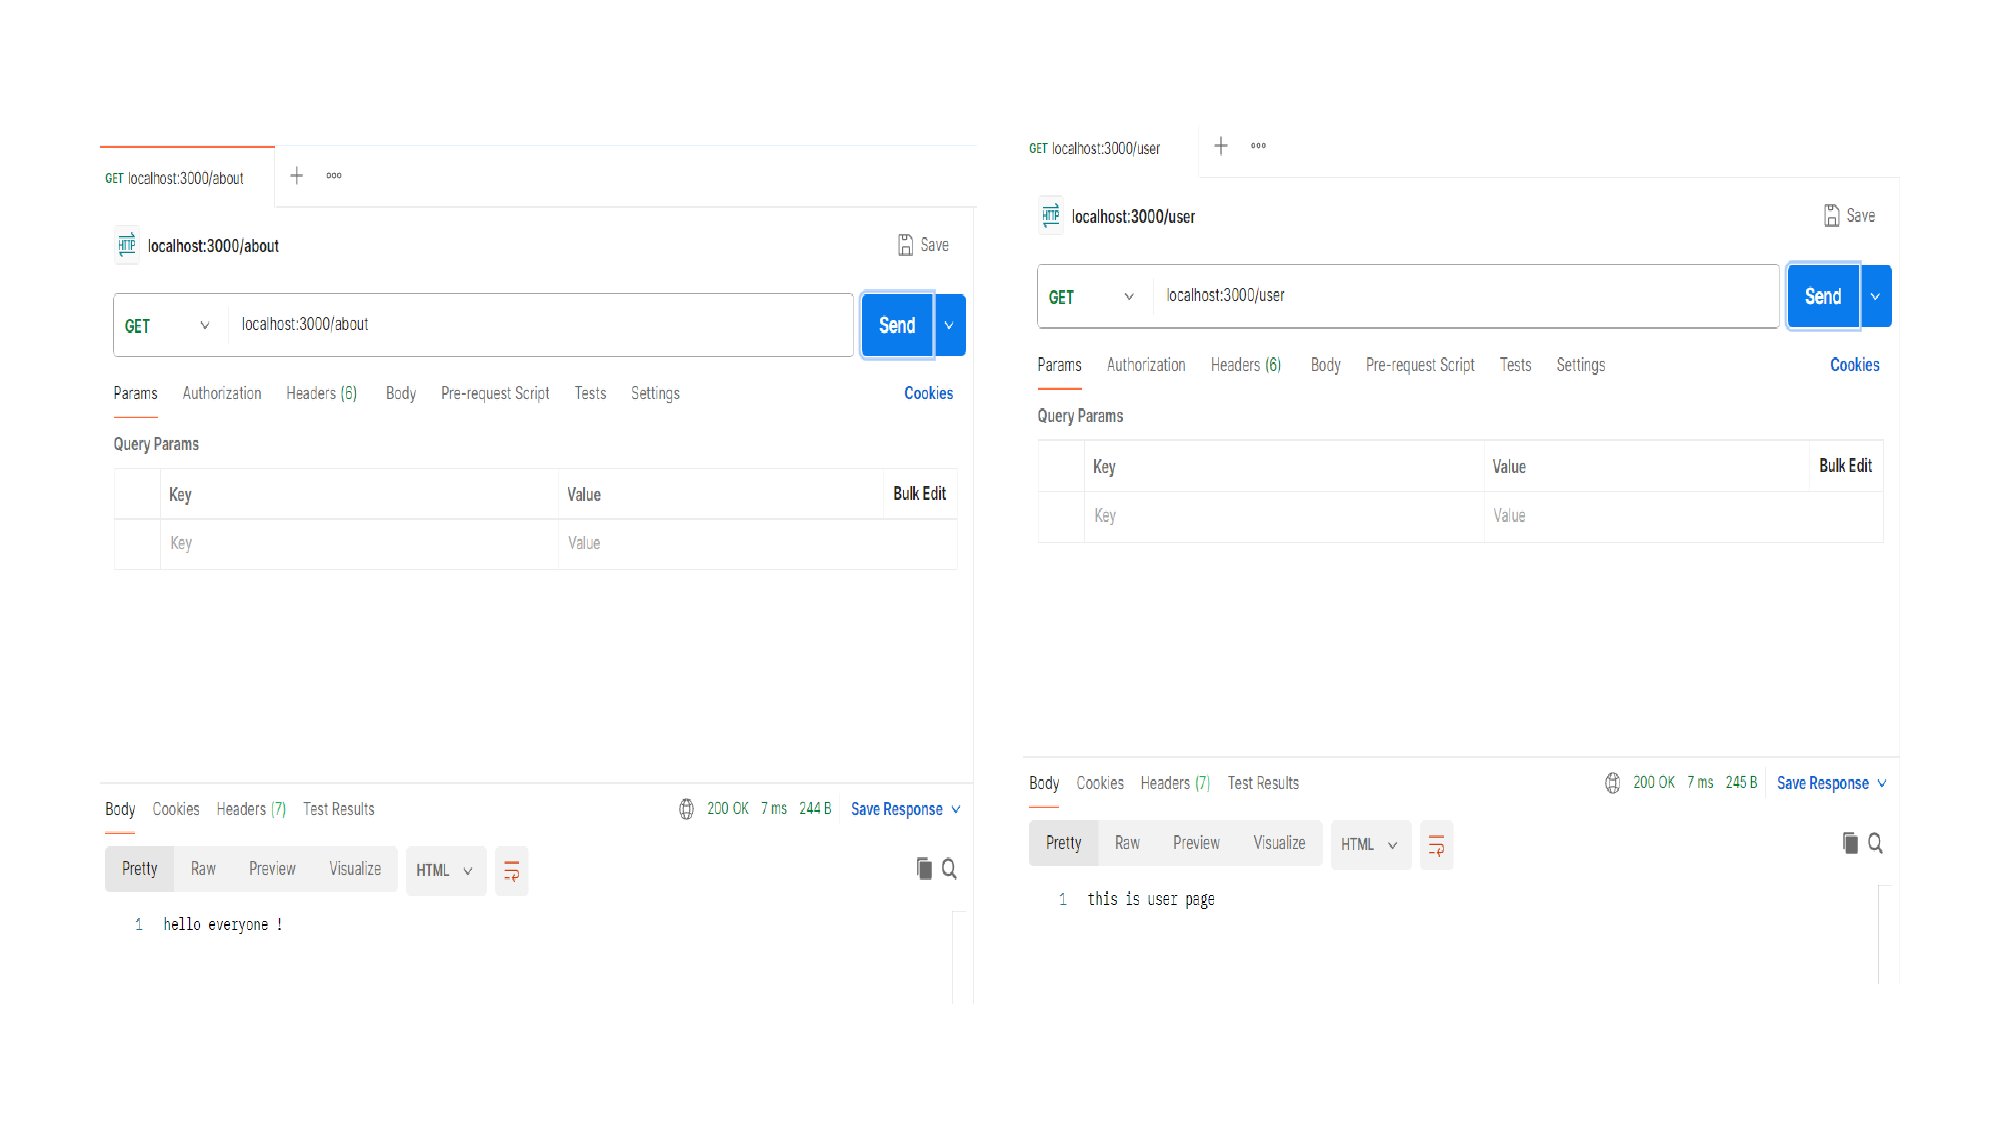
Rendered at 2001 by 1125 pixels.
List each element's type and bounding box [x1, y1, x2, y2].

list [100, 145, 977, 1004]
list [1022, 125, 1900, 984]
